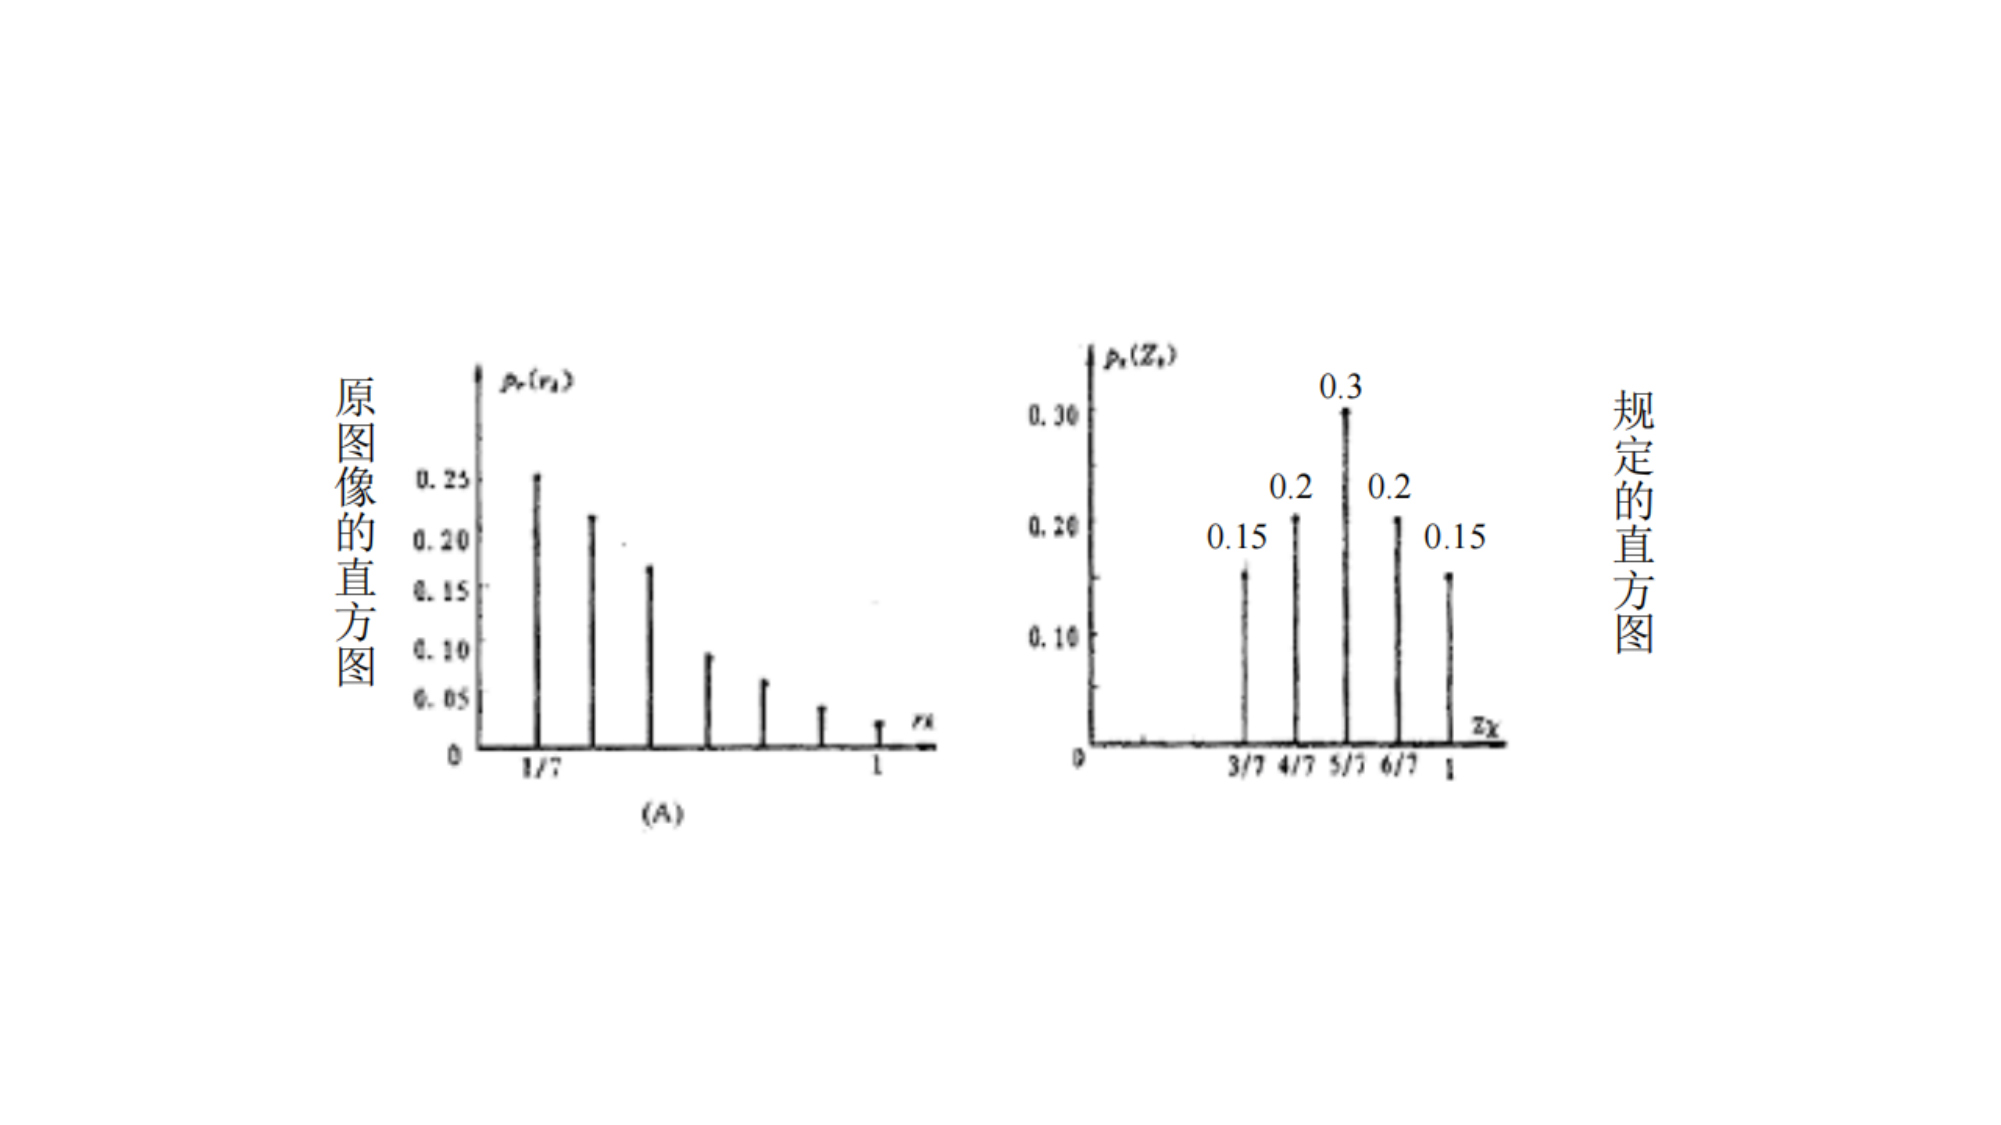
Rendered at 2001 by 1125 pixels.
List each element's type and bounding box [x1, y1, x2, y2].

picture [259, 215, 1741, 910]
